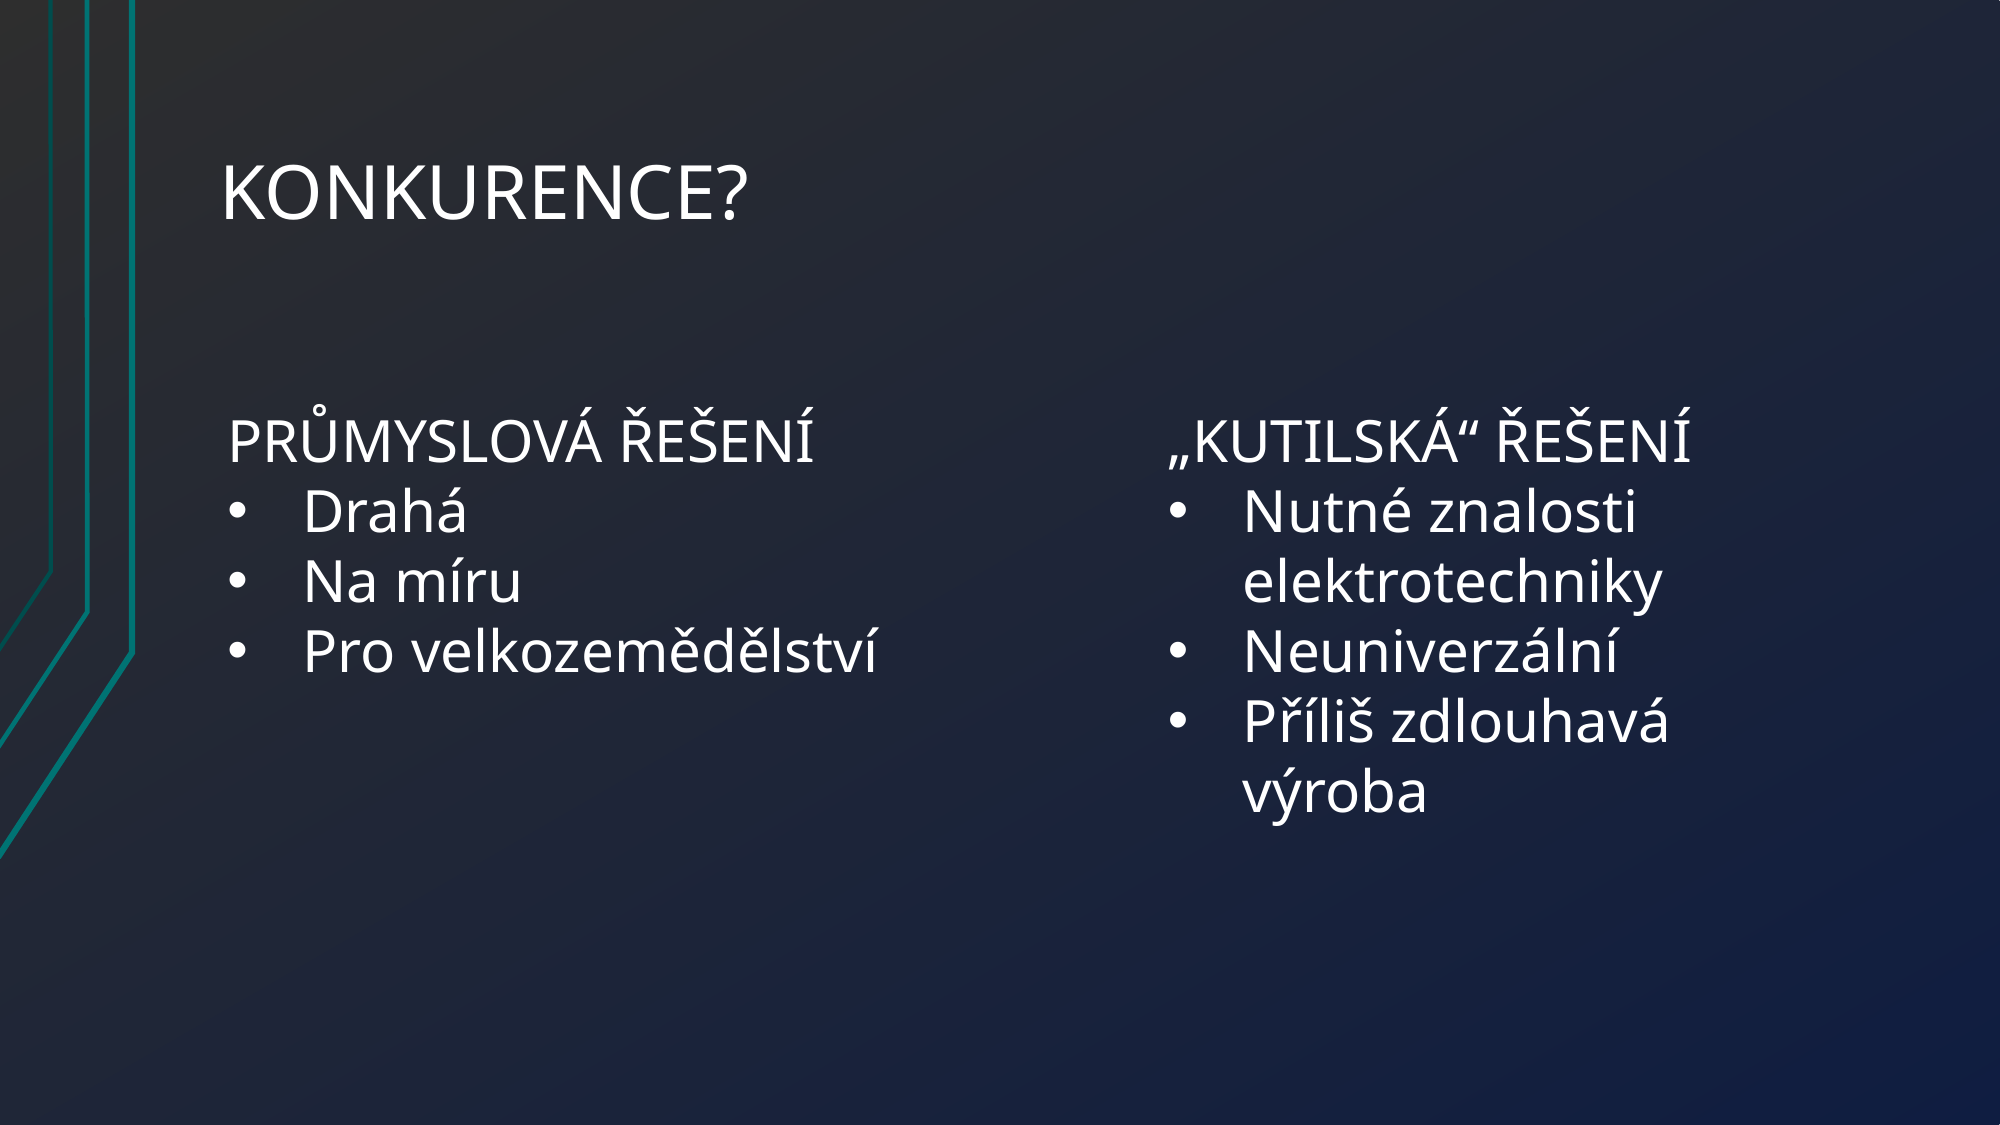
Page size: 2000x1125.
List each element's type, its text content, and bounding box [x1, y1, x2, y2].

text_box „KUTILSKÁ“ ŘEŠENÍ Nutné znalosti elektrotechniky Neuniverzální Příliš zdlouhavá výroba [1153, 397, 1764, 902]
title Konkurence? [199, 45, 1900, 246]
text_box PRŮMYSLOVÁ ŘEŠENÍ Drahá Na míru Pro velkozemědělství [212, 397, 894, 762]
